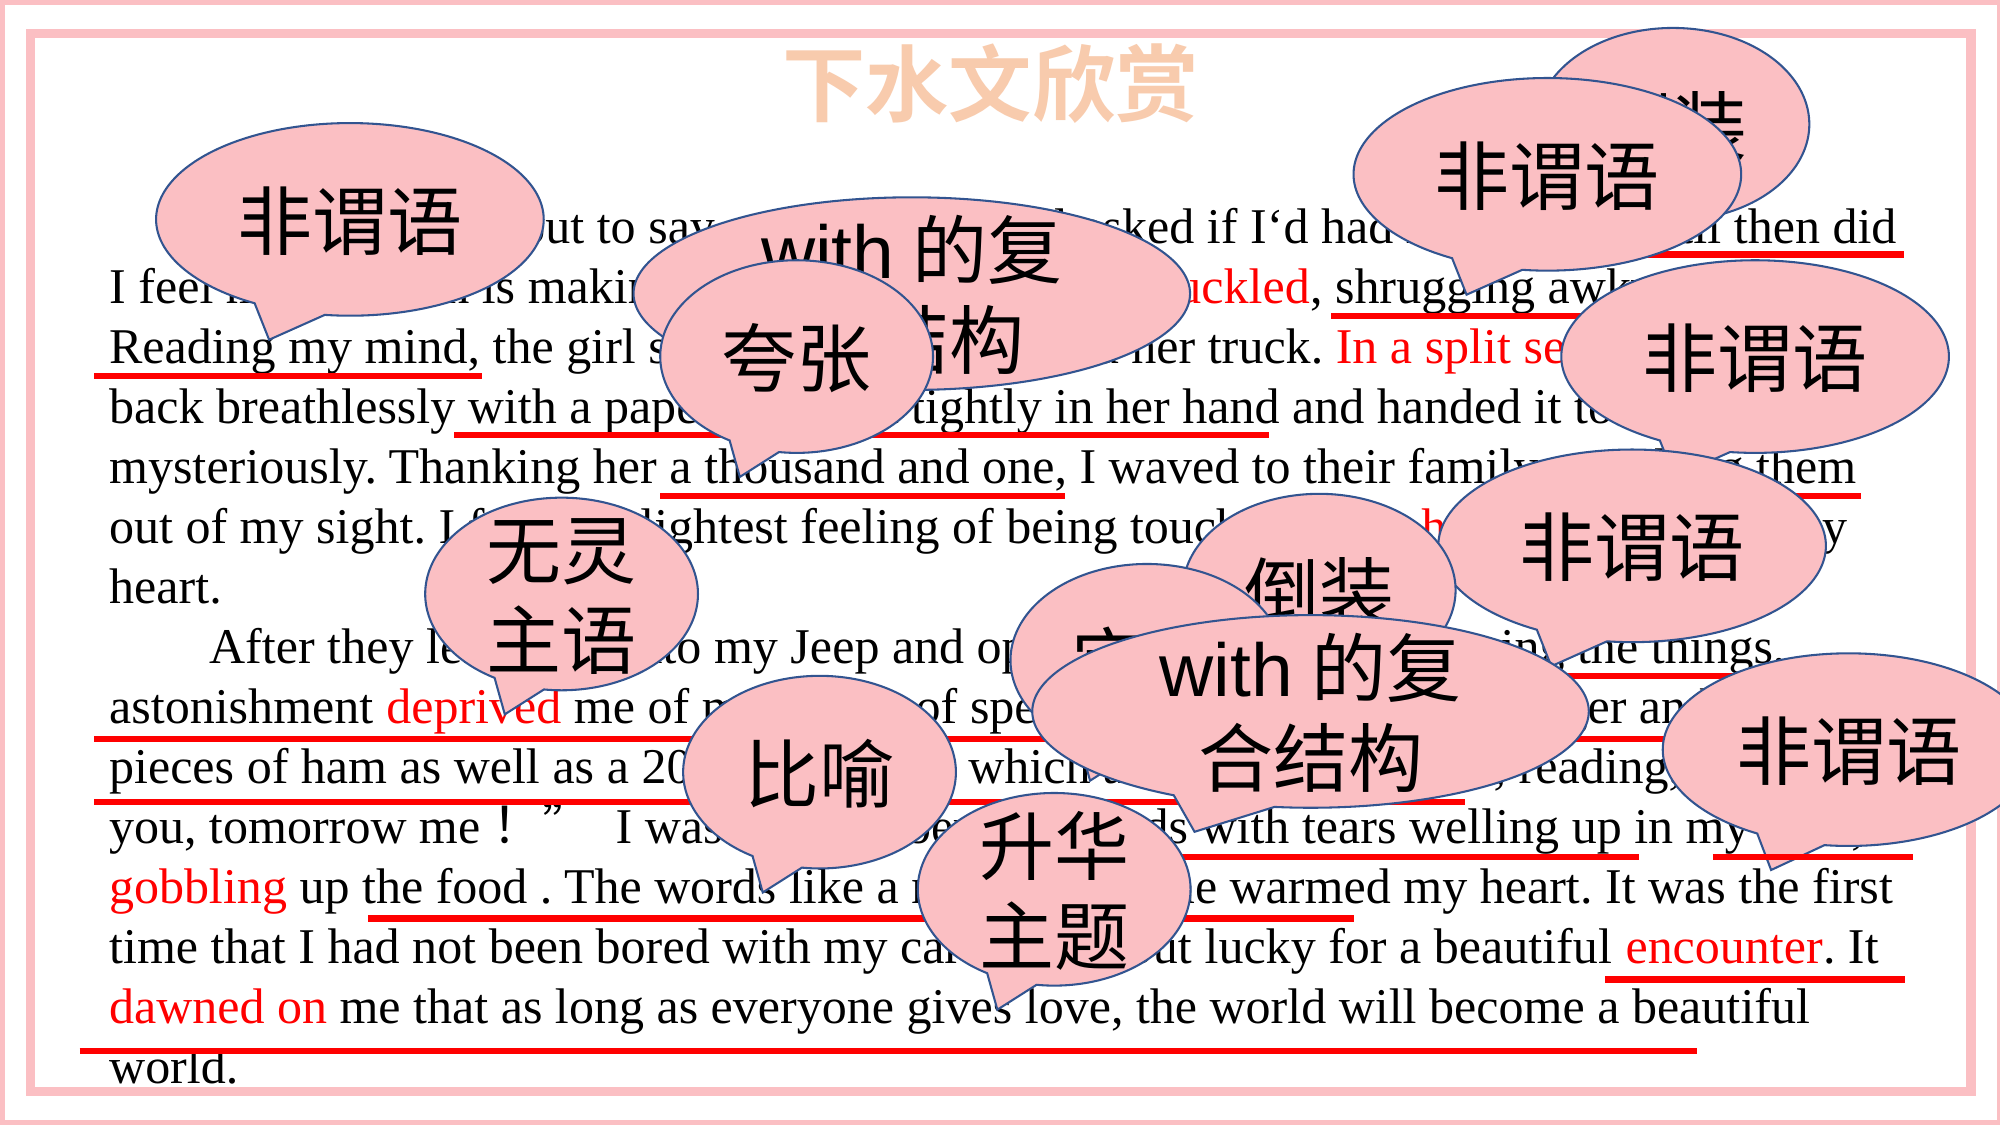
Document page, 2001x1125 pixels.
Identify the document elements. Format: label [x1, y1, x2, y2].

text_box [0, 0, 2000, 1125]
